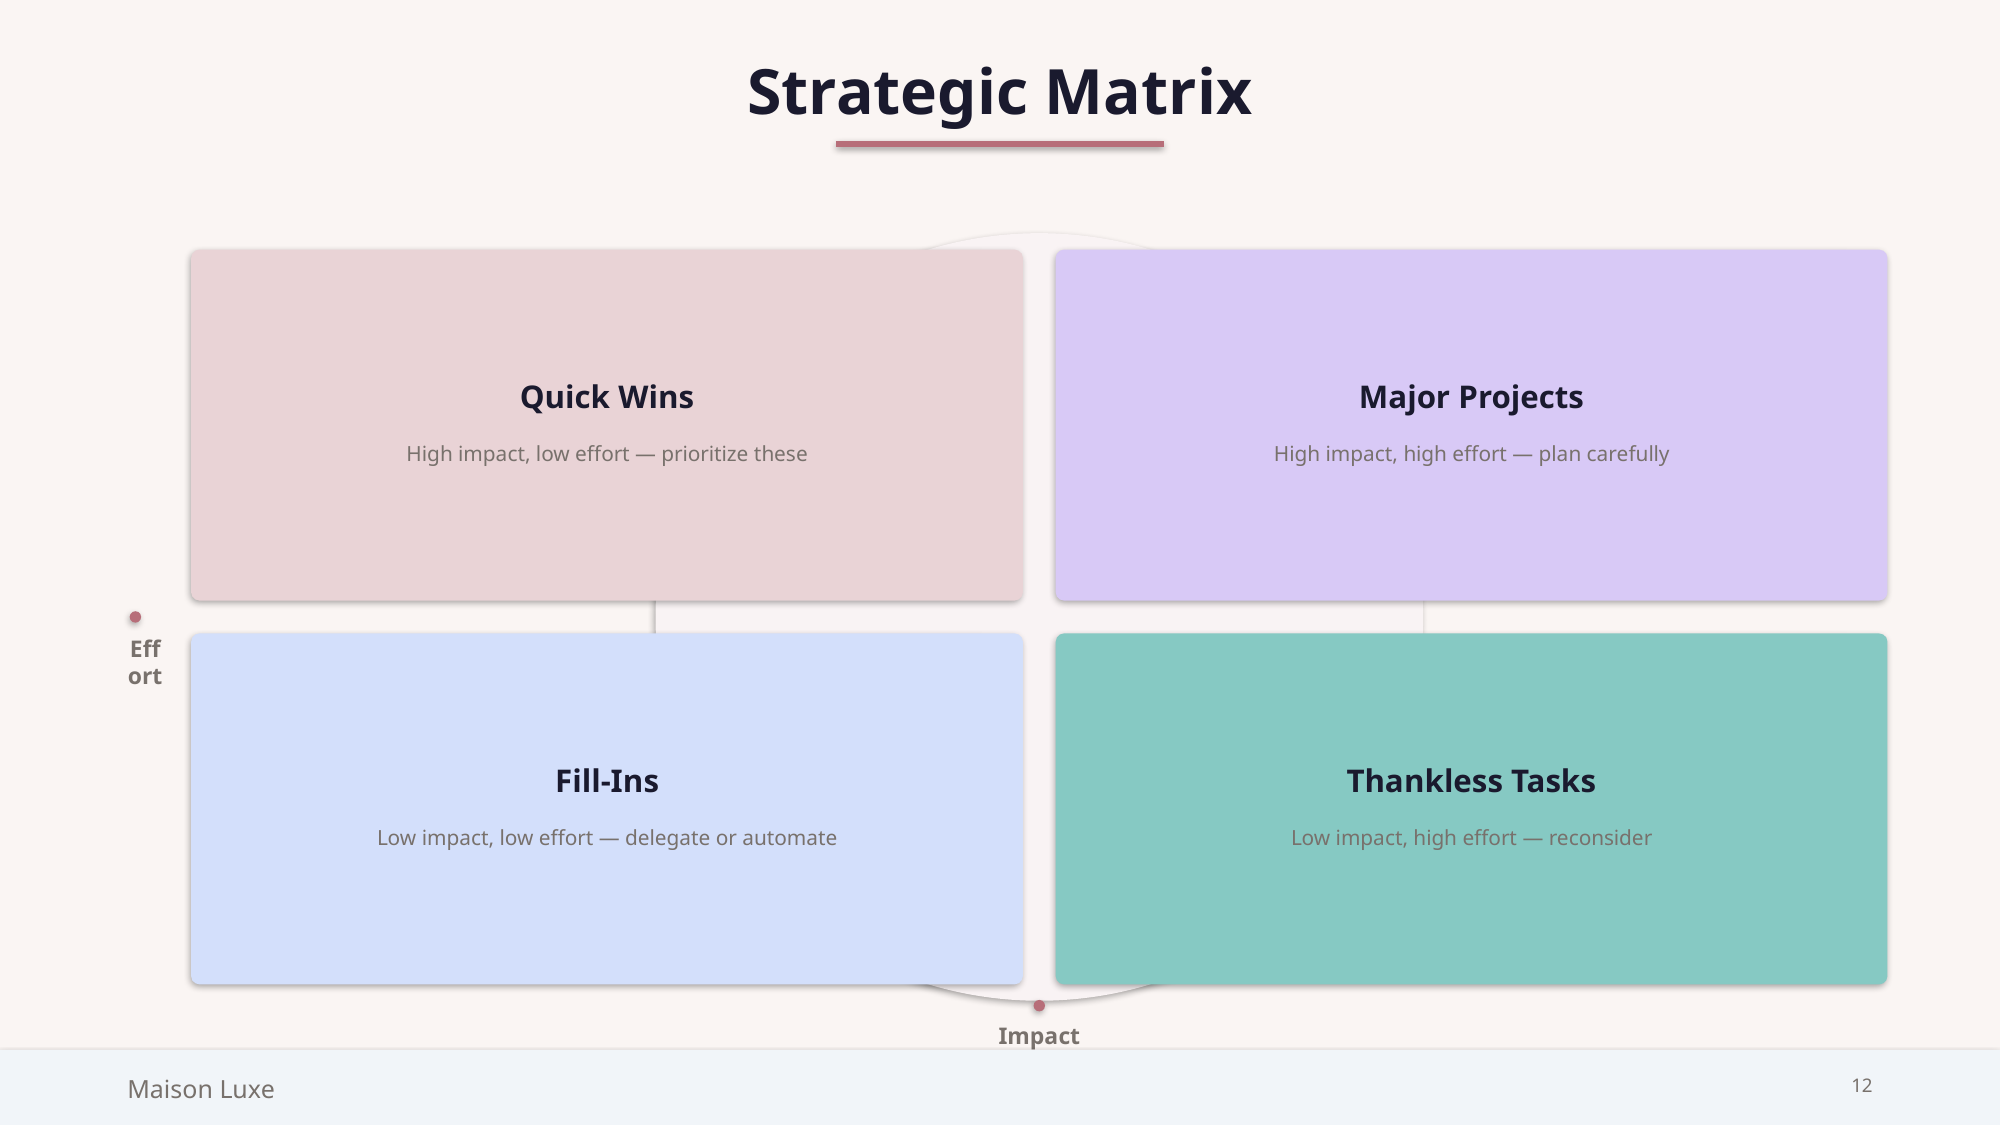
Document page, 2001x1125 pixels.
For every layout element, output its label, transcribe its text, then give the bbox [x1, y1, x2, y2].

text_box [1054, 248, 1889, 602]
text_box Major Projects [1080, 370, 1863, 423]
text_box [190, 632, 1024, 986]
text_box [0, 0, 2000, 1049]
text_box [0, 1049, 2000, 1125]
text_box [654, 232, 1424, 1002]
text_box Thankless Tasks [1080, 754, 1863, 807]
text_box 12 [1821, 1066, 1888, 1104]
text_box High impact, low effort — prioritize these [210, 433, 1004, 473]
text_box [1032, 999, 1046, 1013]
text_box Fill-Ins [215, 754, 999, 807]
text_box [1054, 632, 1889, 986]
text_box High impact, high effort — plan carefully [1075, 433, 1868, 473]
text_box Maison Luxe [112, 1066, 605, 1112]
text_box Low impact, high effort — reconsider [1075, 817, 1868, 857]
text_box [128, 610, 142, 624]
text_box Strategic Matrix [112, 45, 1888, 135]
text_box Effort [112, 626, 179, 697]
text_box Impact [191, 1013, 1888, 1049]
text_box Quick Wins [215, 370, 999, 423]
text_box Low impact, low effort — delegate or automate [210, 817, 1004, 857]
text_box [190, 248, 1024, 602]
